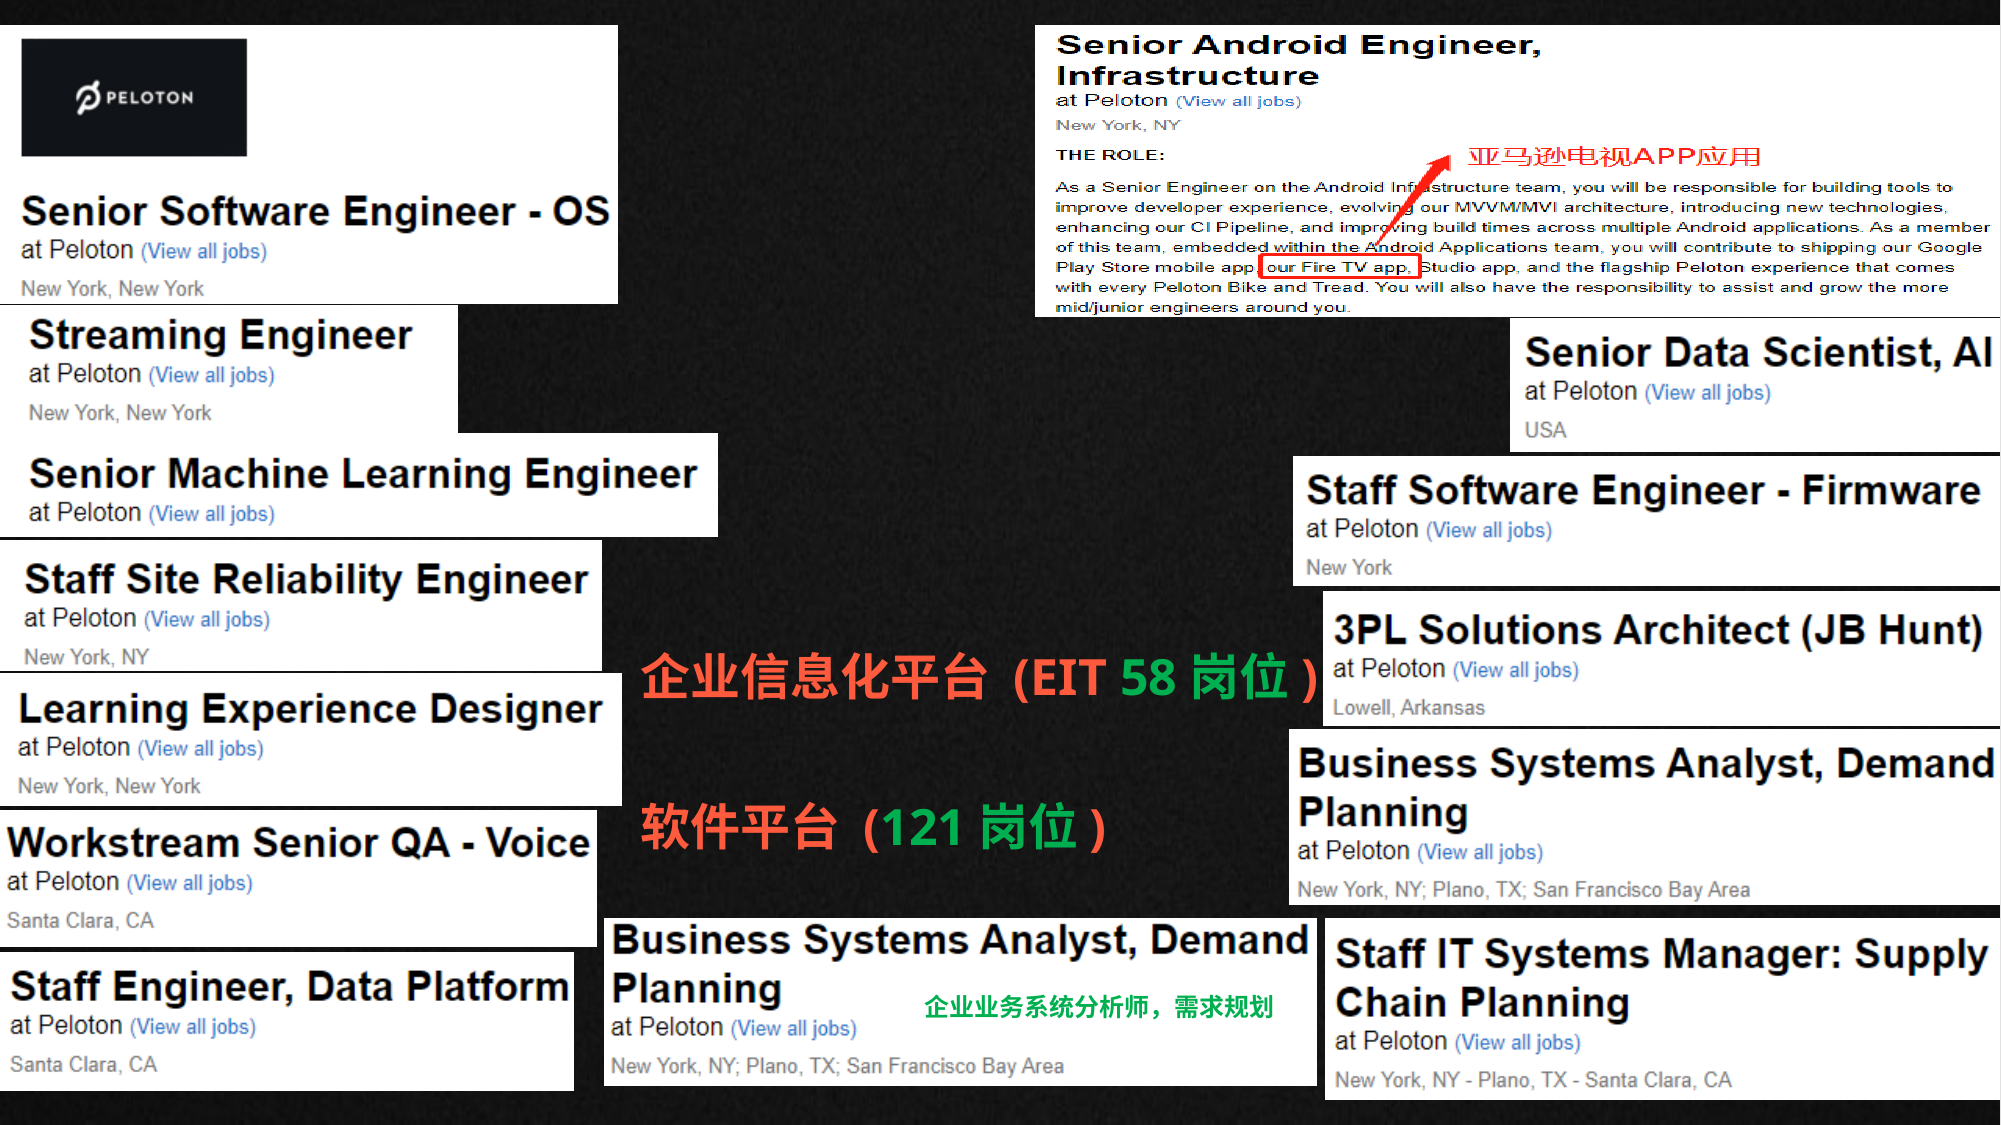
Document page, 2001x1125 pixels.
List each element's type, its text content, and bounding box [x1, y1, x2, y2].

text_box 企业信息化平台 (EIT 58岗位) 软件平台 (121岗位) [625, 547, 1333, 863]
picture [0, 0, 2001, 1125]
